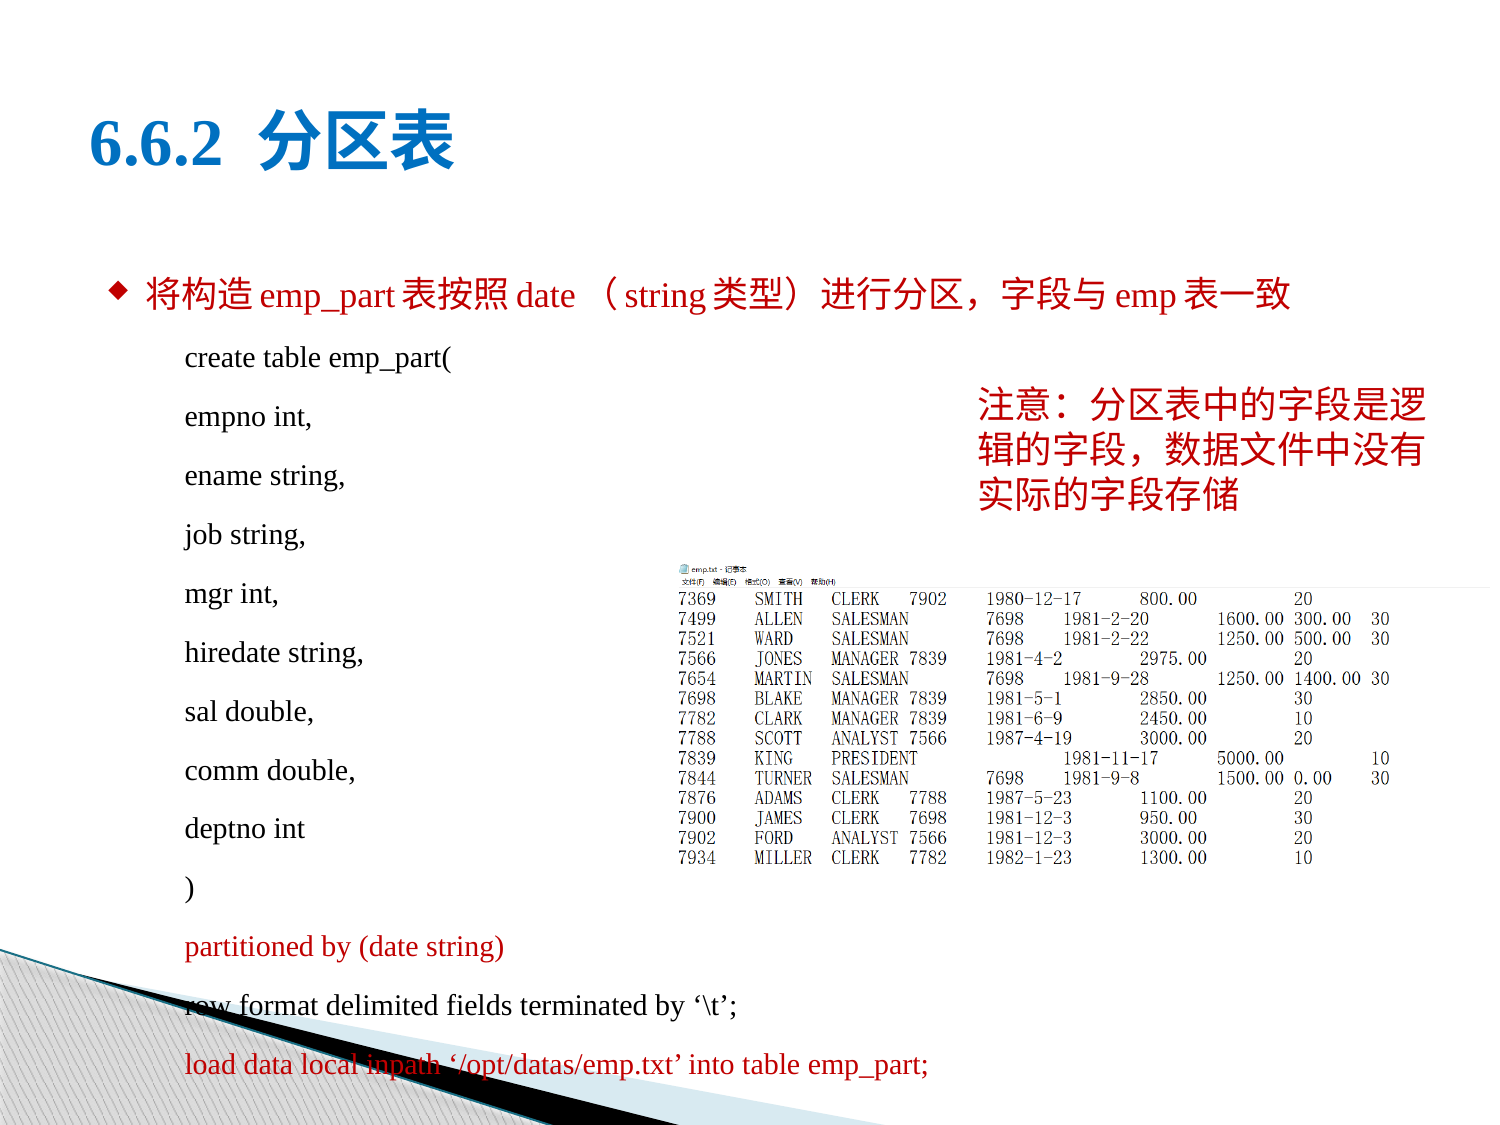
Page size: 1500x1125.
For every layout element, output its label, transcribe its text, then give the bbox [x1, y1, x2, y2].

picture [678, 562, 1490, 892]
text_box 注意：分区表中的字段是逻辑的字段，数据文件中没有实际的字段存储 [962, 373, 1471, 562]
list 将构造emp_part表按照date（string类型）进行分区，字段与emp表一致 create table emp_part( empno int, ename string, job string, mgr int, hiredate string, sal double, comm double, deptno int ) partitioned by (date string) row format delimited fields terminated by ‘\t’; load data local inpath ‘/opt/datas/emp.txt’ into table emp_part; [75, 243, 1425, 1094]
title 6.6.2 分区表 [75, 45, 916, 233]
